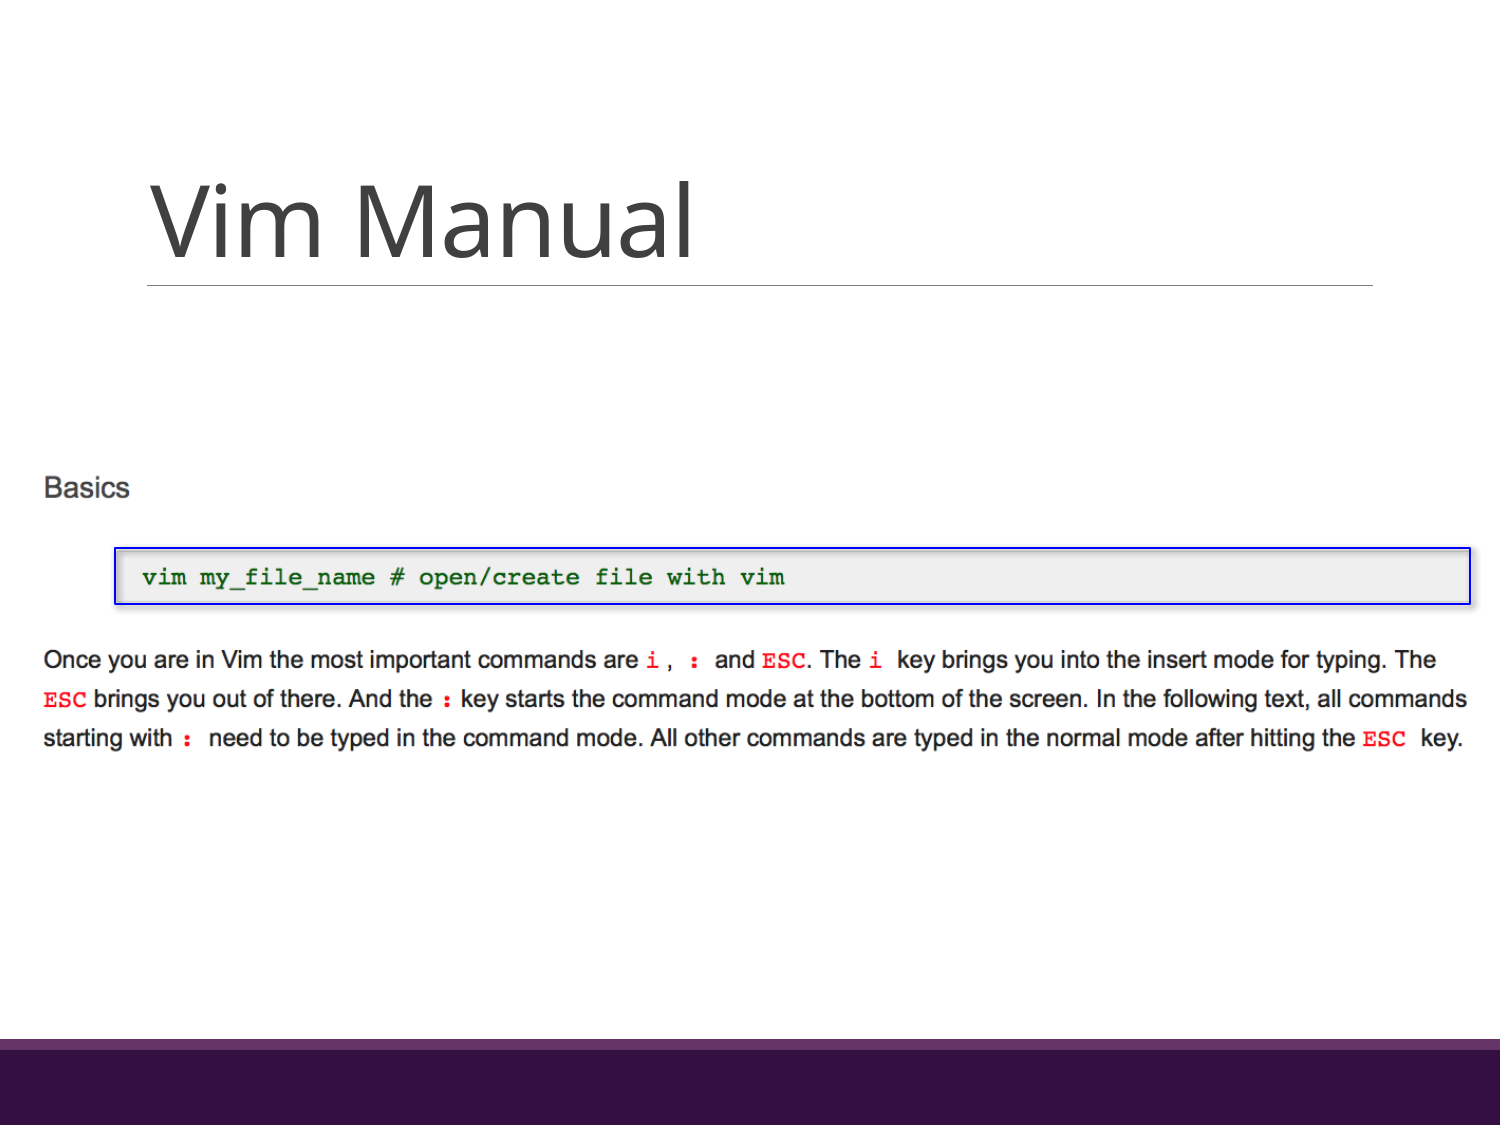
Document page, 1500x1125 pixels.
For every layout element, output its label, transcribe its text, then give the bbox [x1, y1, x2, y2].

title Vim Manual [135, 47, 1373, 285]
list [33, 464, 1471, 759]
